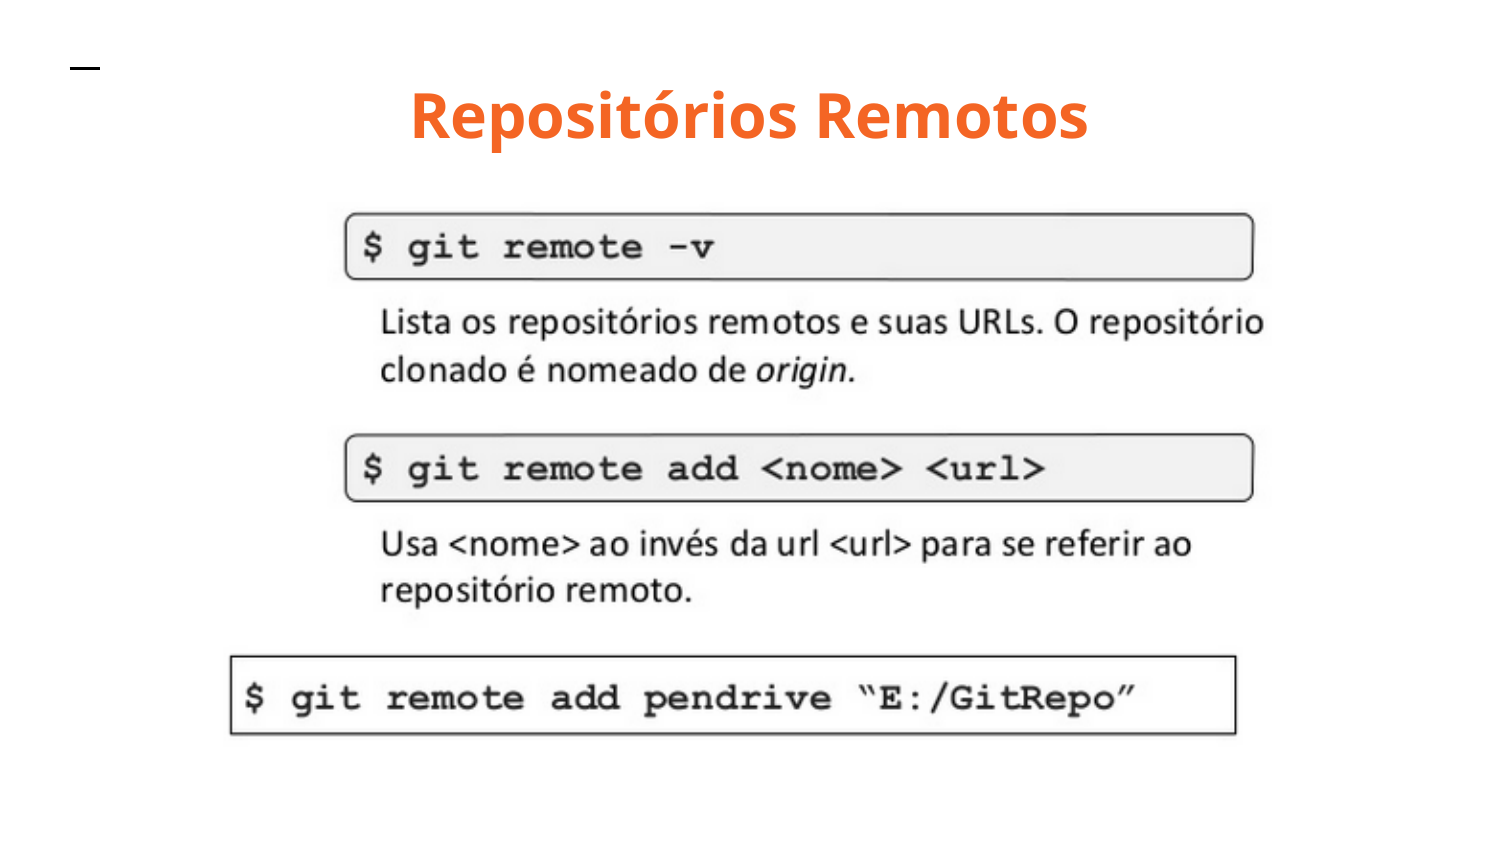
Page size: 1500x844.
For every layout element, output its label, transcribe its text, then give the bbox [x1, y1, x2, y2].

list Repositórios Remotos [46, 50, 1454, 174]
picture [198, 173, 1302, 796]
